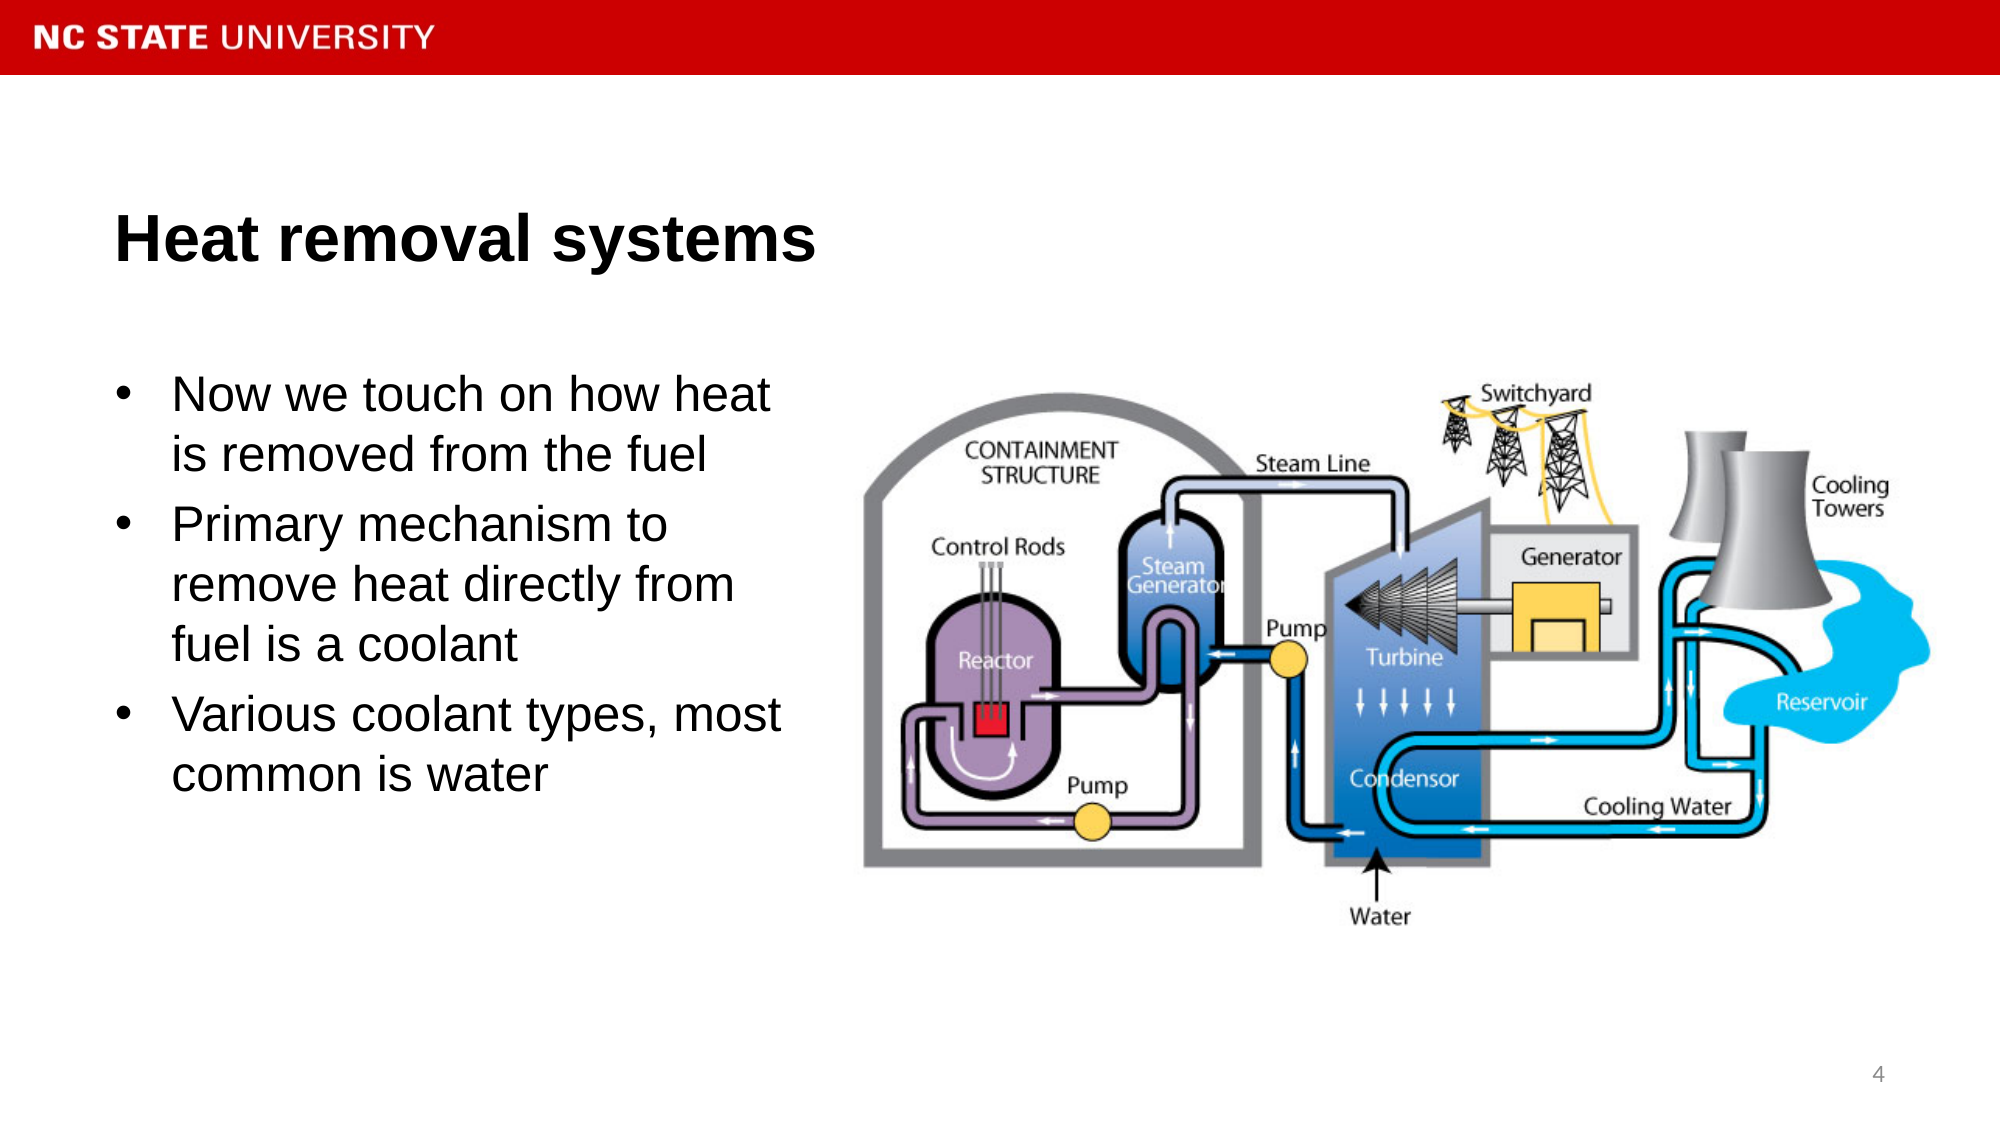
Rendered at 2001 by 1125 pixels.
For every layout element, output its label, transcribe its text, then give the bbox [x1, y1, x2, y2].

slide_number 4 [1433, 1042, 1900, 1103]
picture [0, 0, 2000, 75]
picture [842, 365, 1943, 943]
title Heat removal systems [99, 147, 1900, 323]
list Now we touch on how heat is removed from the fuel Primary mechanism to remove heat directly from fuel is a coolant Various coolant types, most common is water [99, 354, 811, 1005]
